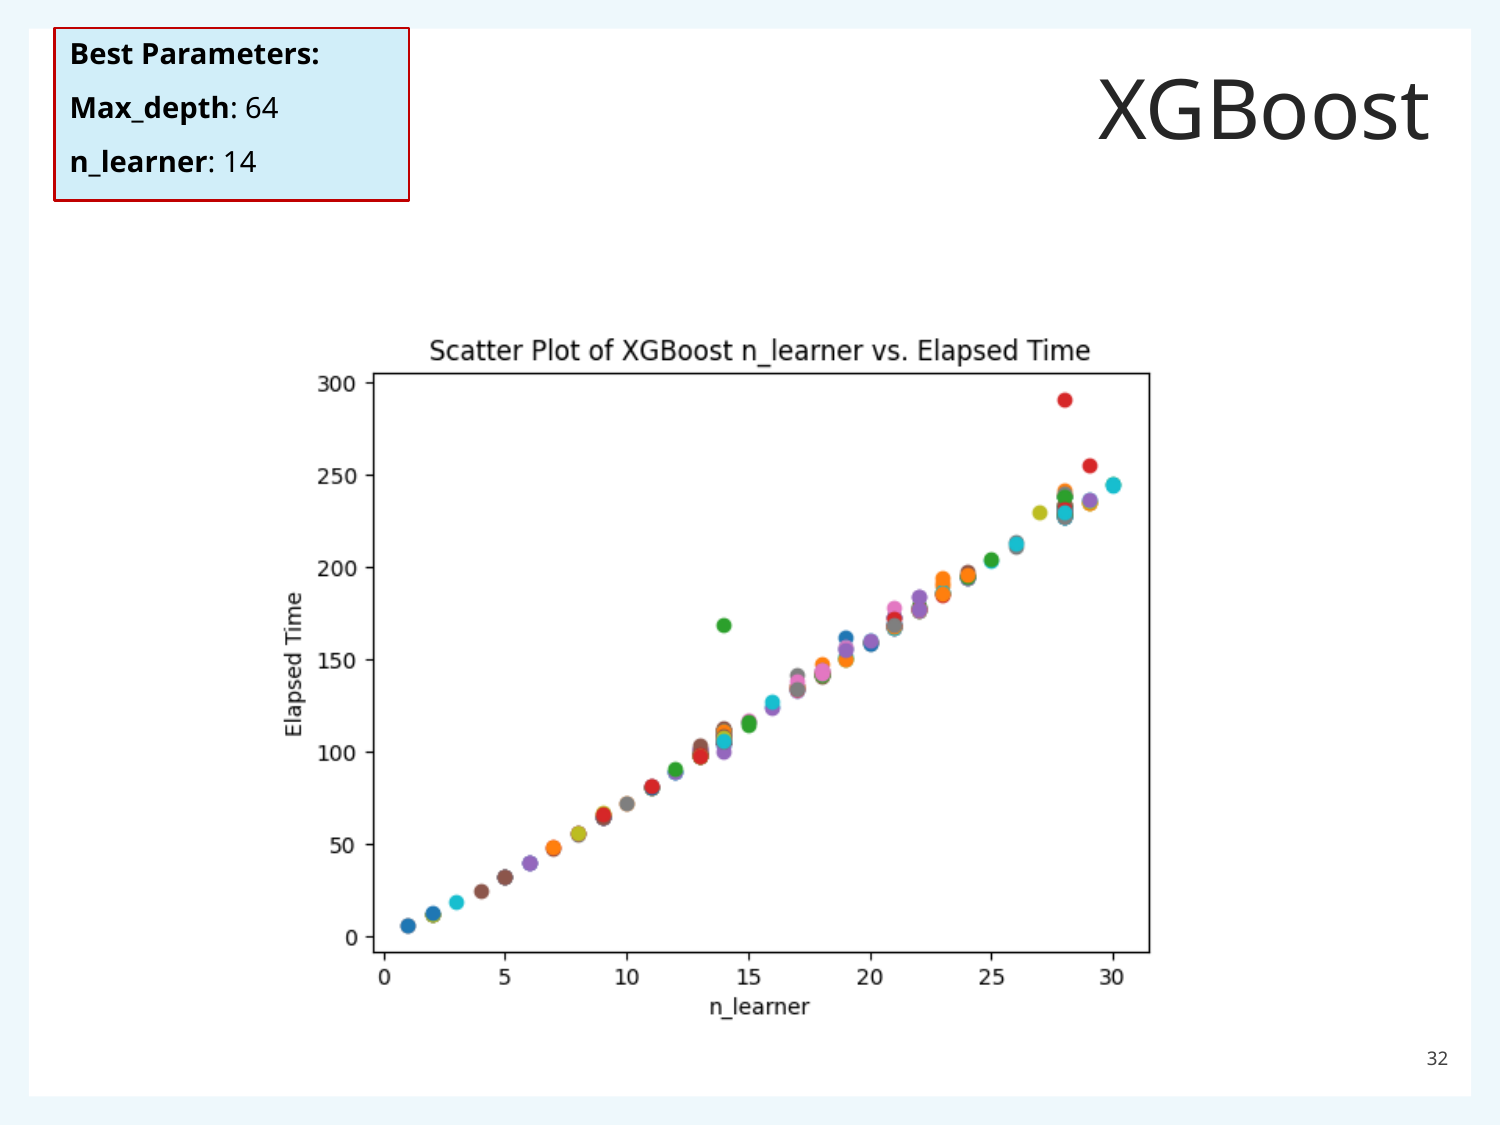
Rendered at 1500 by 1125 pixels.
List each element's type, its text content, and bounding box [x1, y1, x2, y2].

slide_number 32 [1283, 1035, 1464, 1080]
title XGBoost [185, 0, 1446, 225]
picture [270, 323, 1163, 1035]
list Best Parameters: Max_depth: 64 n_learner: 14 [53, 27, 410, 202]
